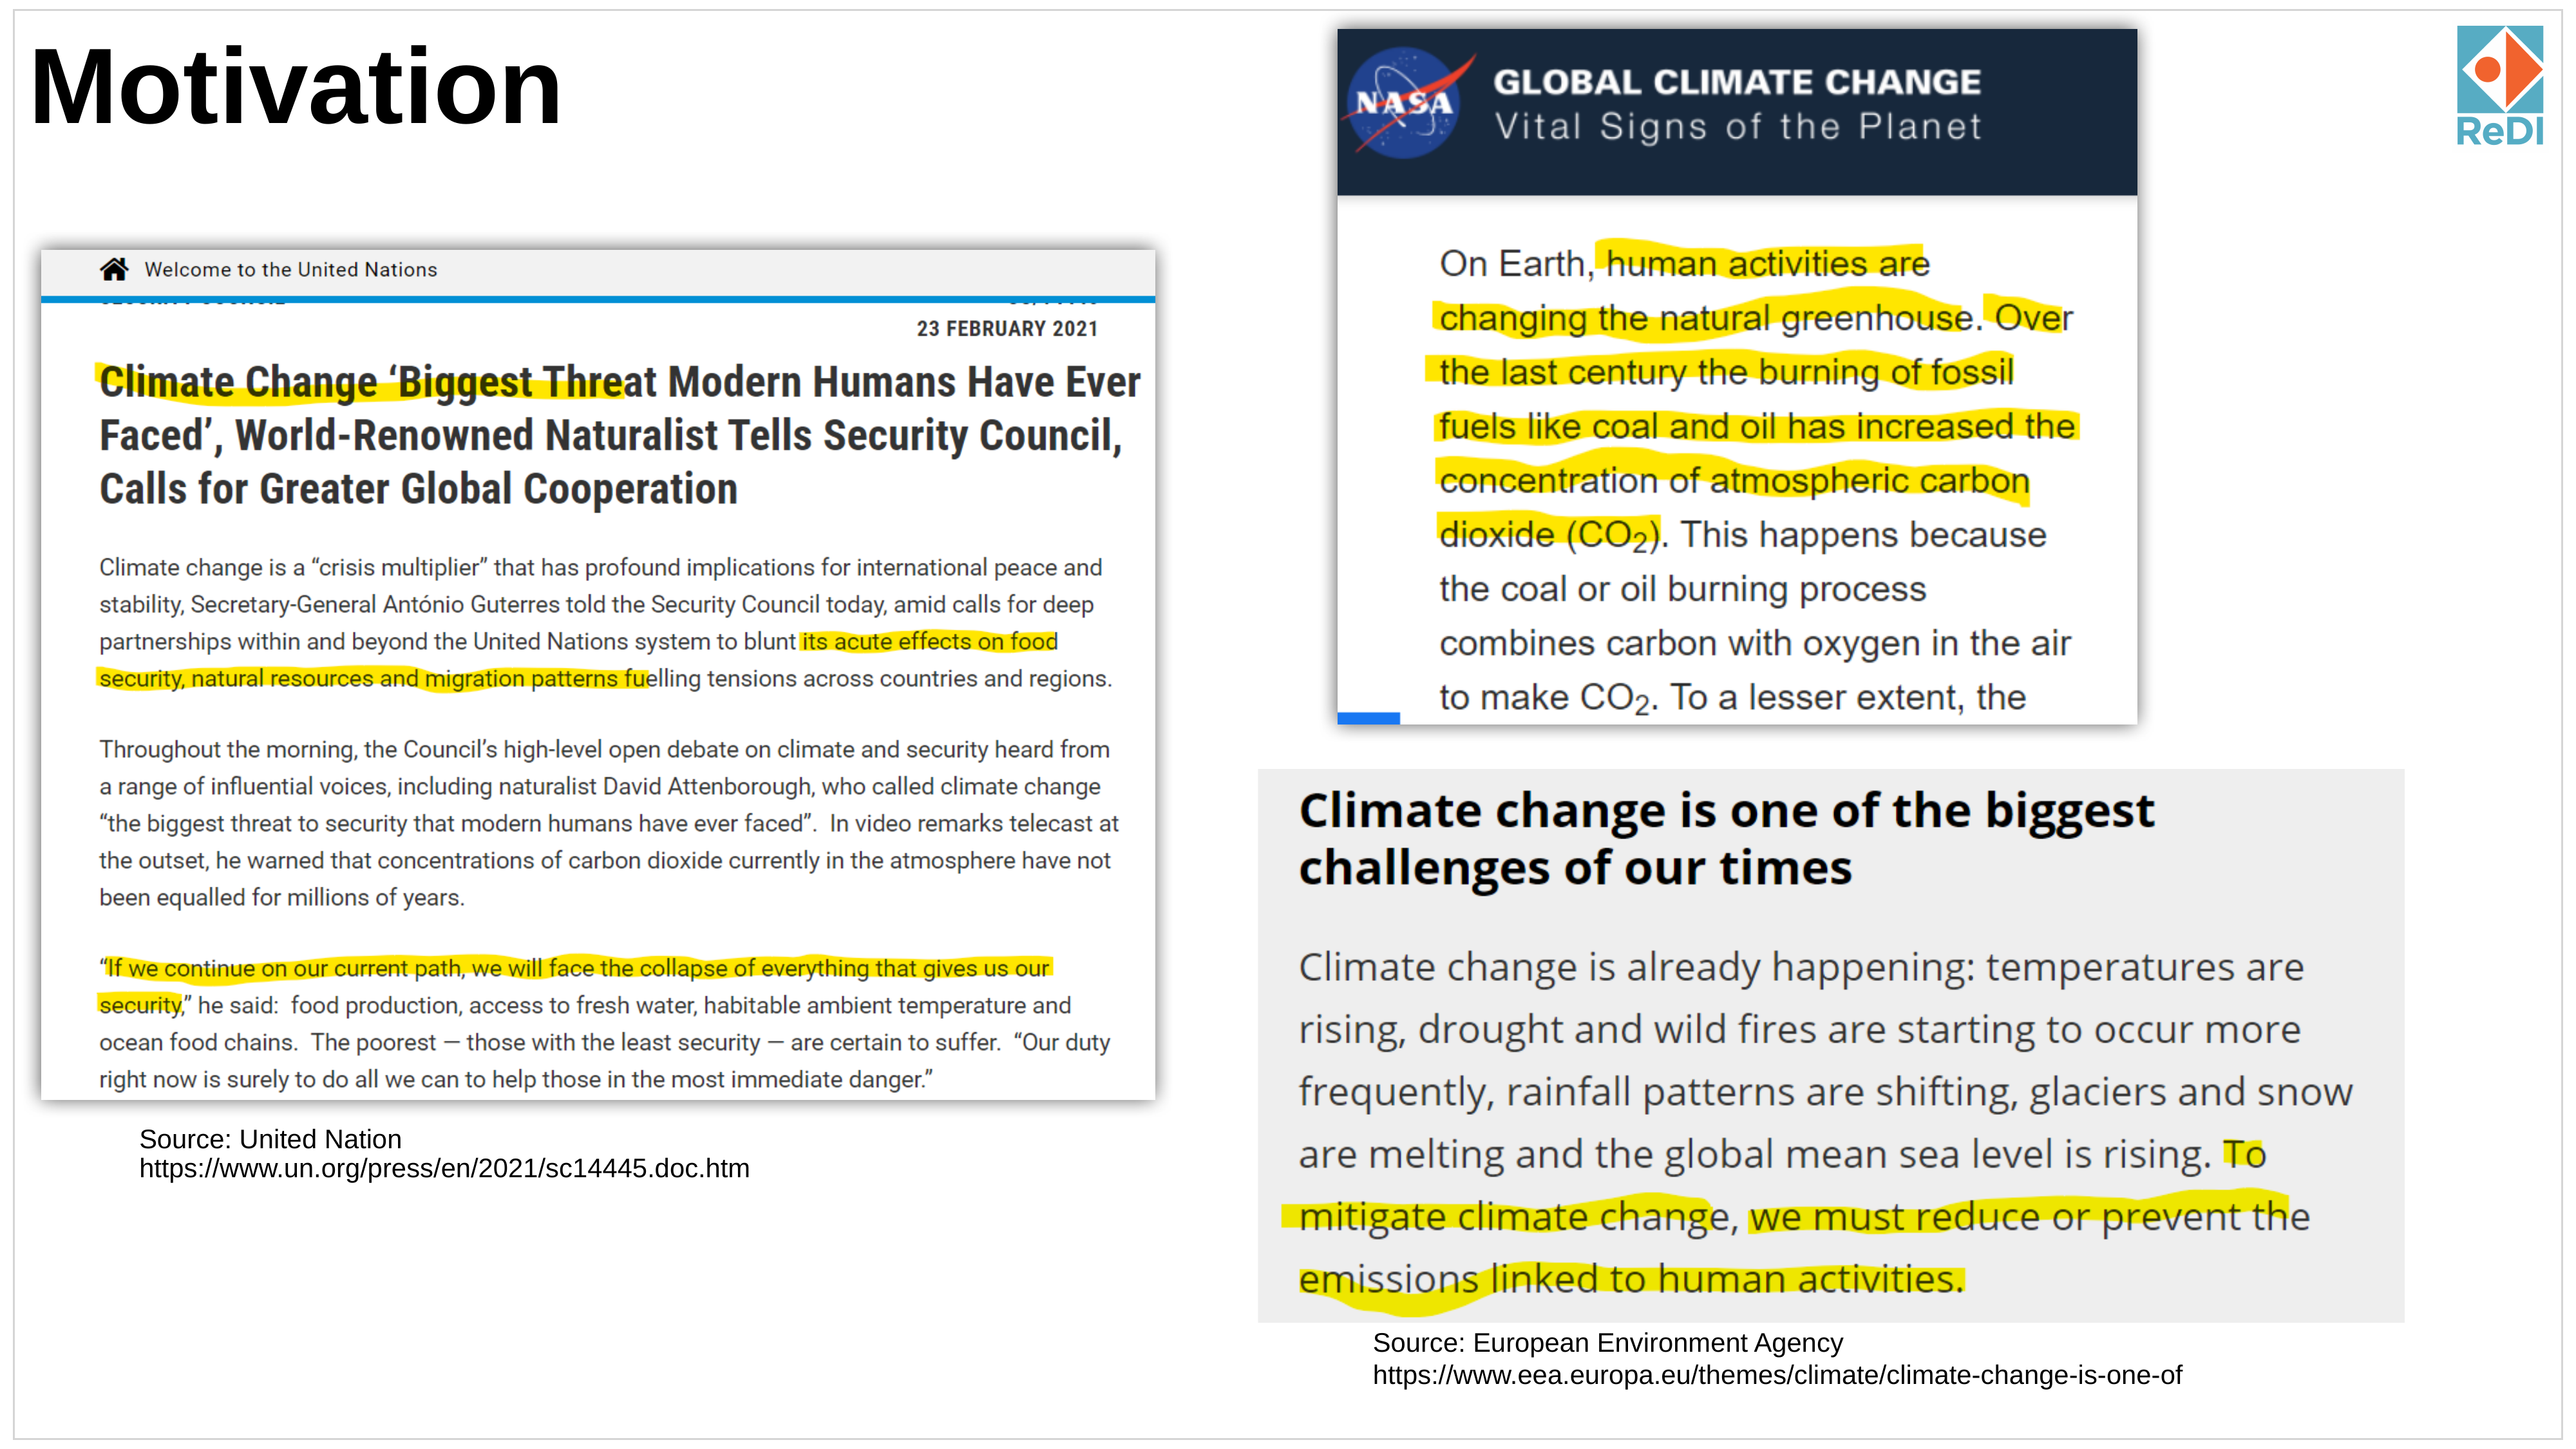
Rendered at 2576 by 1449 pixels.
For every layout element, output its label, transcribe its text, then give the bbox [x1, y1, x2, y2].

text_box Source: United Nation https://www.un.org/press/en/2021/sc14445.doc.htm [133, 1120, 976, 1200]
picture [1338, 29, 2137, 725]
picture [2452, 20, 2549, 153]
text_box Source: European Environment Agency https://www.eea.europa.eu/themes/climate/climate-change-is-one-of [1363, 1327, 2409, 1395]
picture [1257, 769, 2405, 1323]
text_box Motivation [23, 0, 2344, 150]
picture [41, 250, 1156, 296]
picture [41, 303, 1156, 1101]
